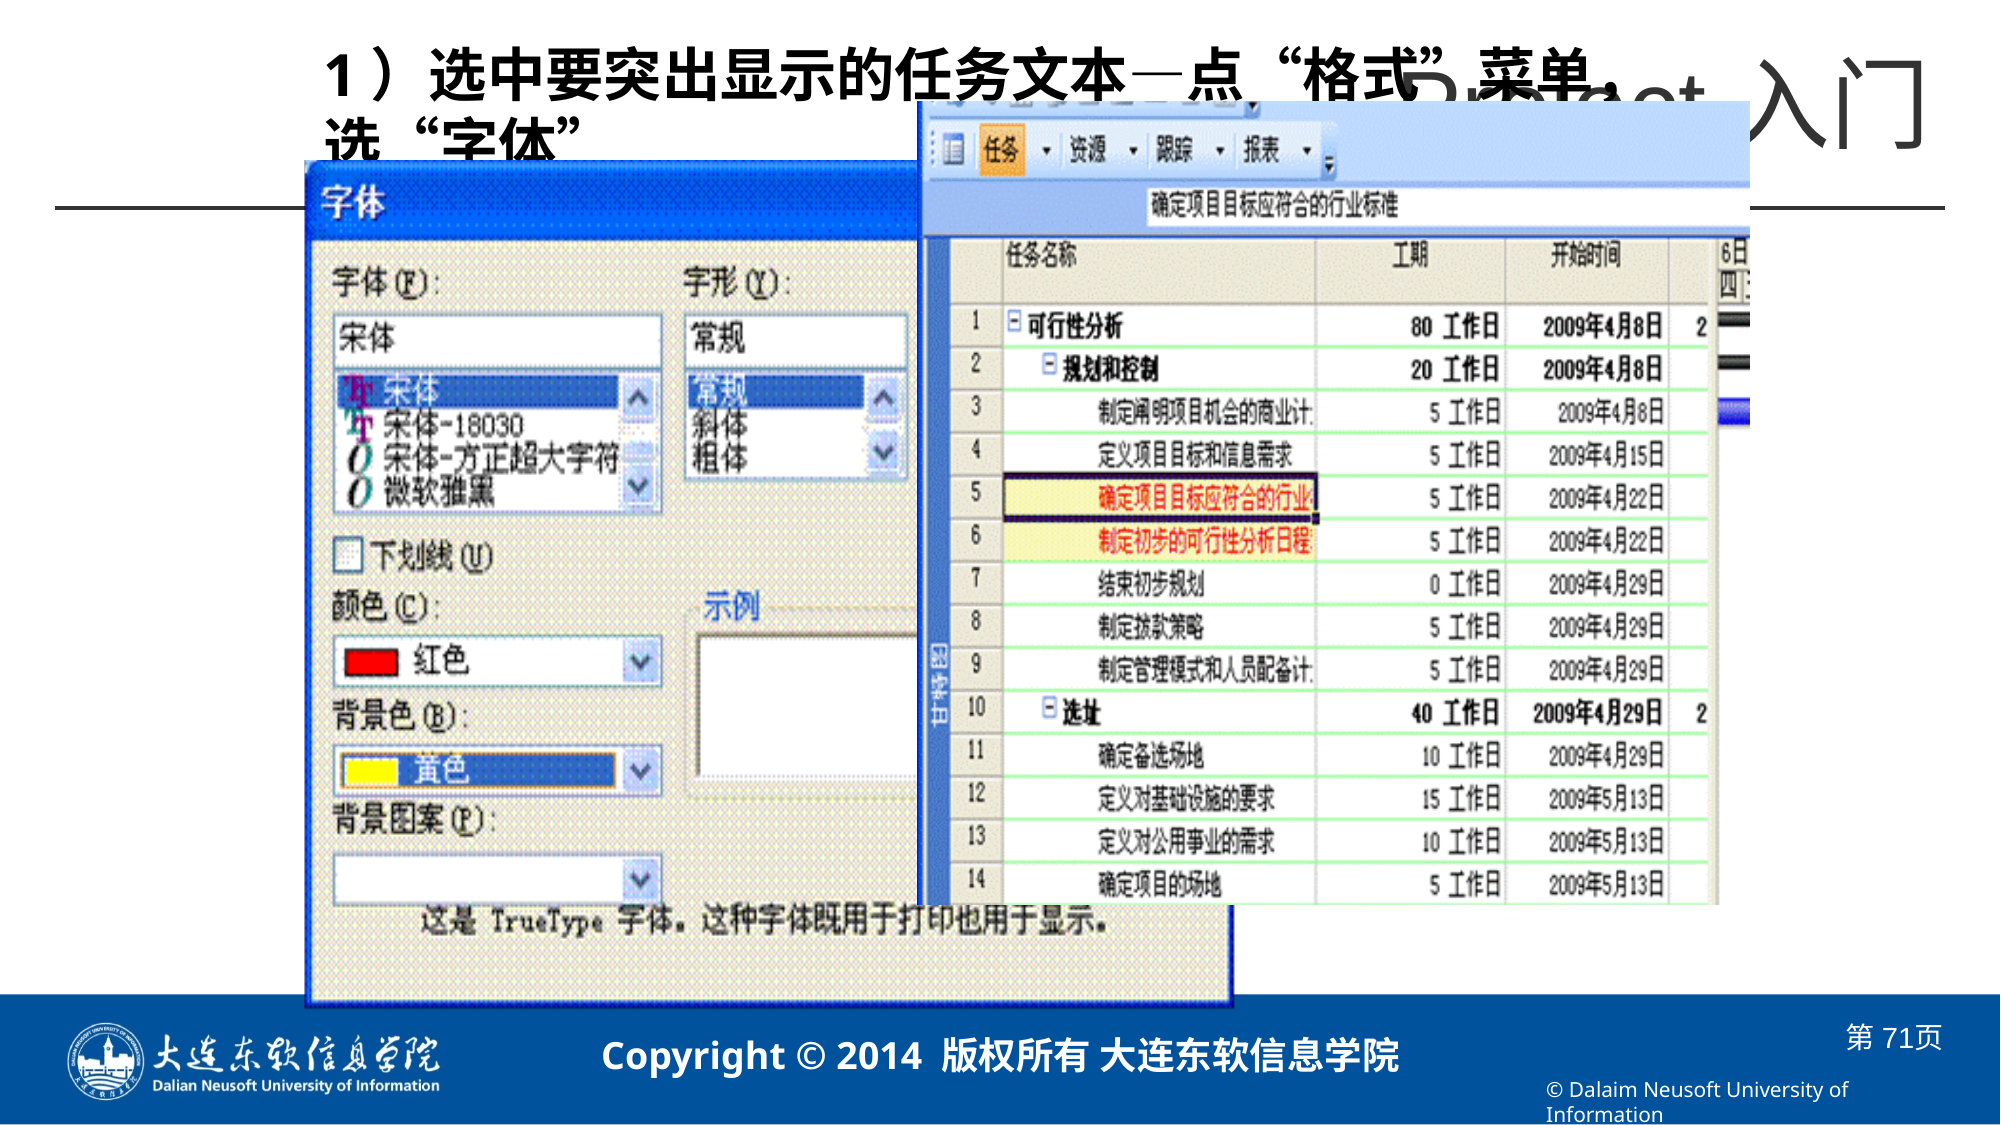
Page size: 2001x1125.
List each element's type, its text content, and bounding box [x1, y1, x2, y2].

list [302, 160, 1237, 1012]
picture [55, 1016, 445, 1103]
title 1）选中要突出显示的任务文本—点“格式”菜单，选“字体” [308, 31, 1697, 159]
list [916, 101, 1751, 906]
